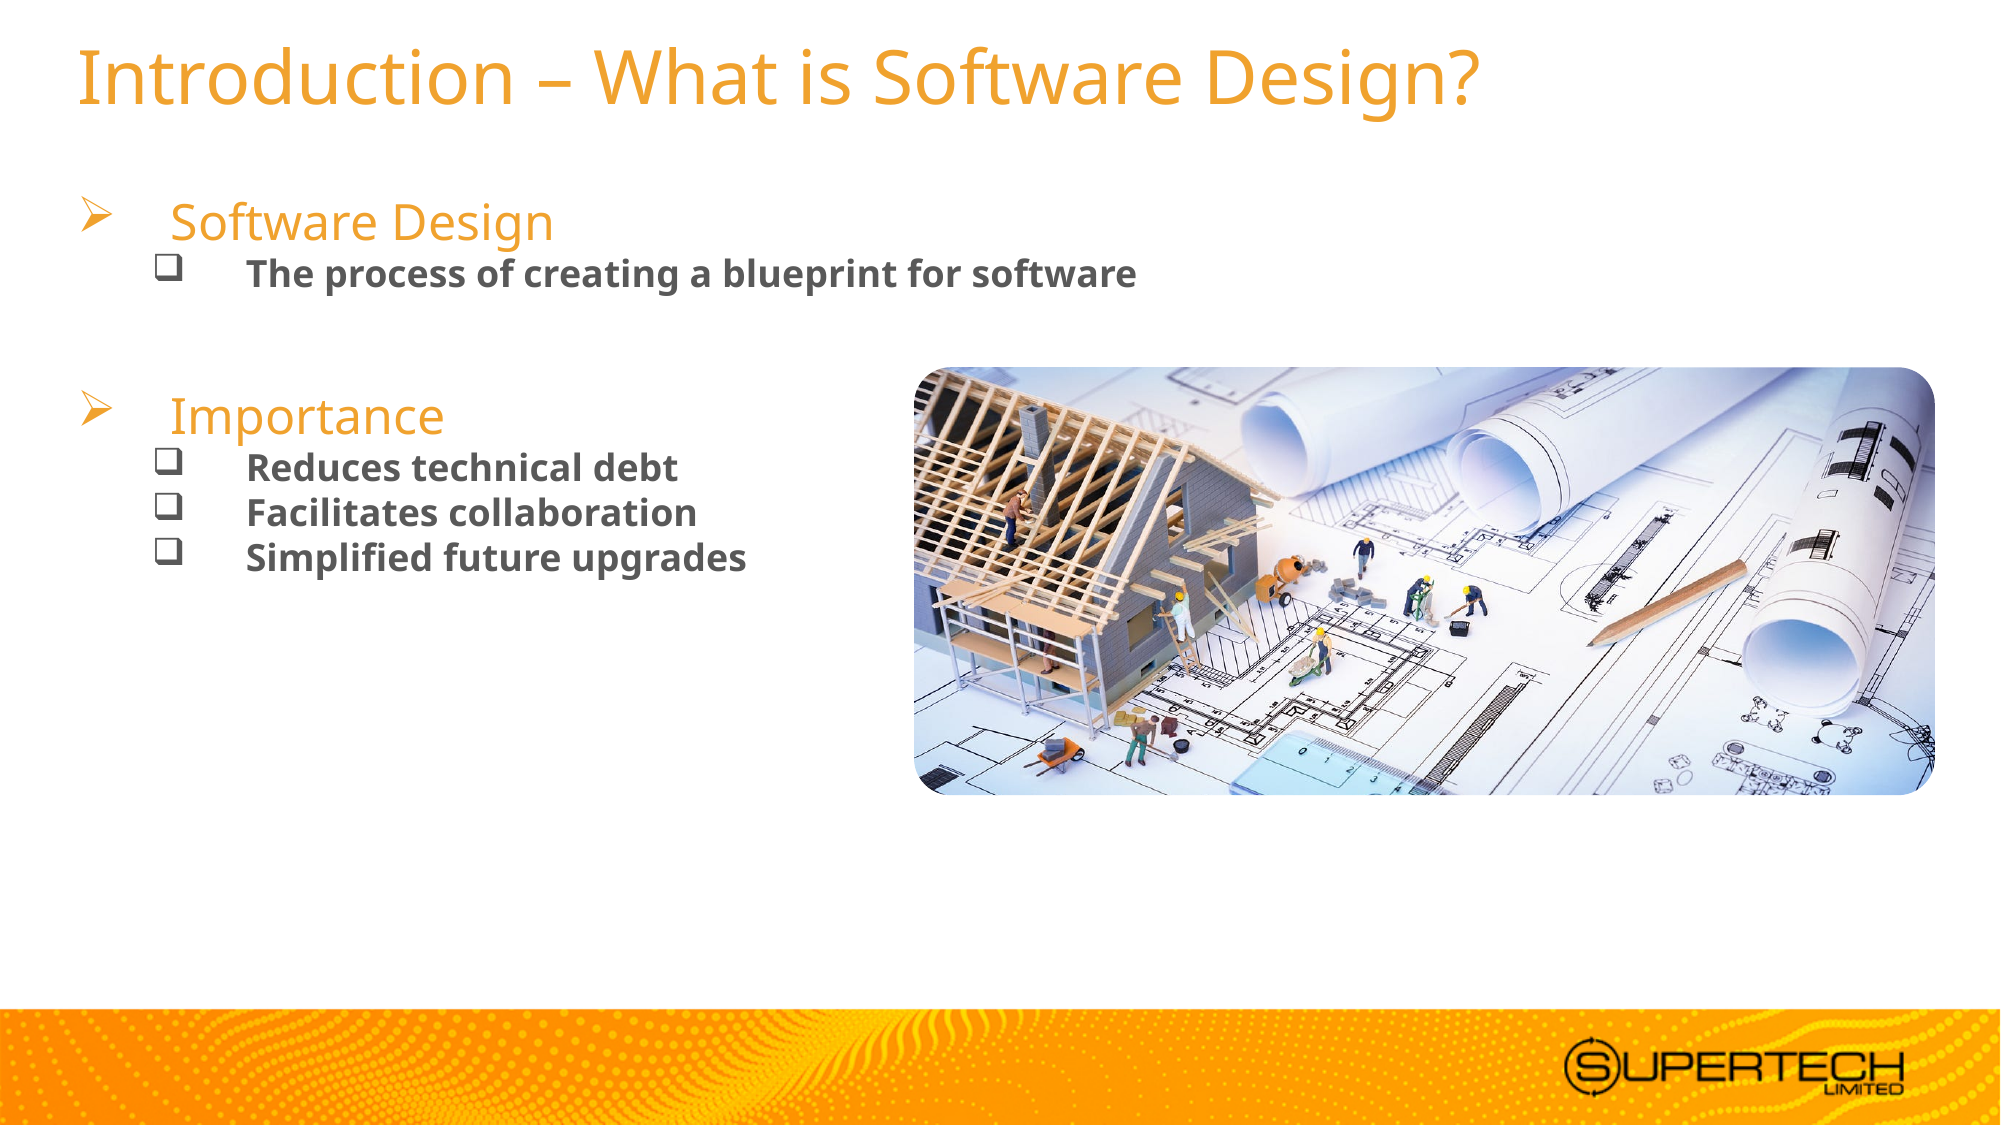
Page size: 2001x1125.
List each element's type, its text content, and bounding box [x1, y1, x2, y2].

picture [0, 0, 2001, 1125]
title Introduction – What is Software Design? [62, 22, 1948, 139]
text_box Software Design The process of creating a blueprint for software [62, 182, 1948, 333]
text_box Importance Reduces technical debt Facilitates collaboration Simplified future upgrades [62, 376, 861, 645]
